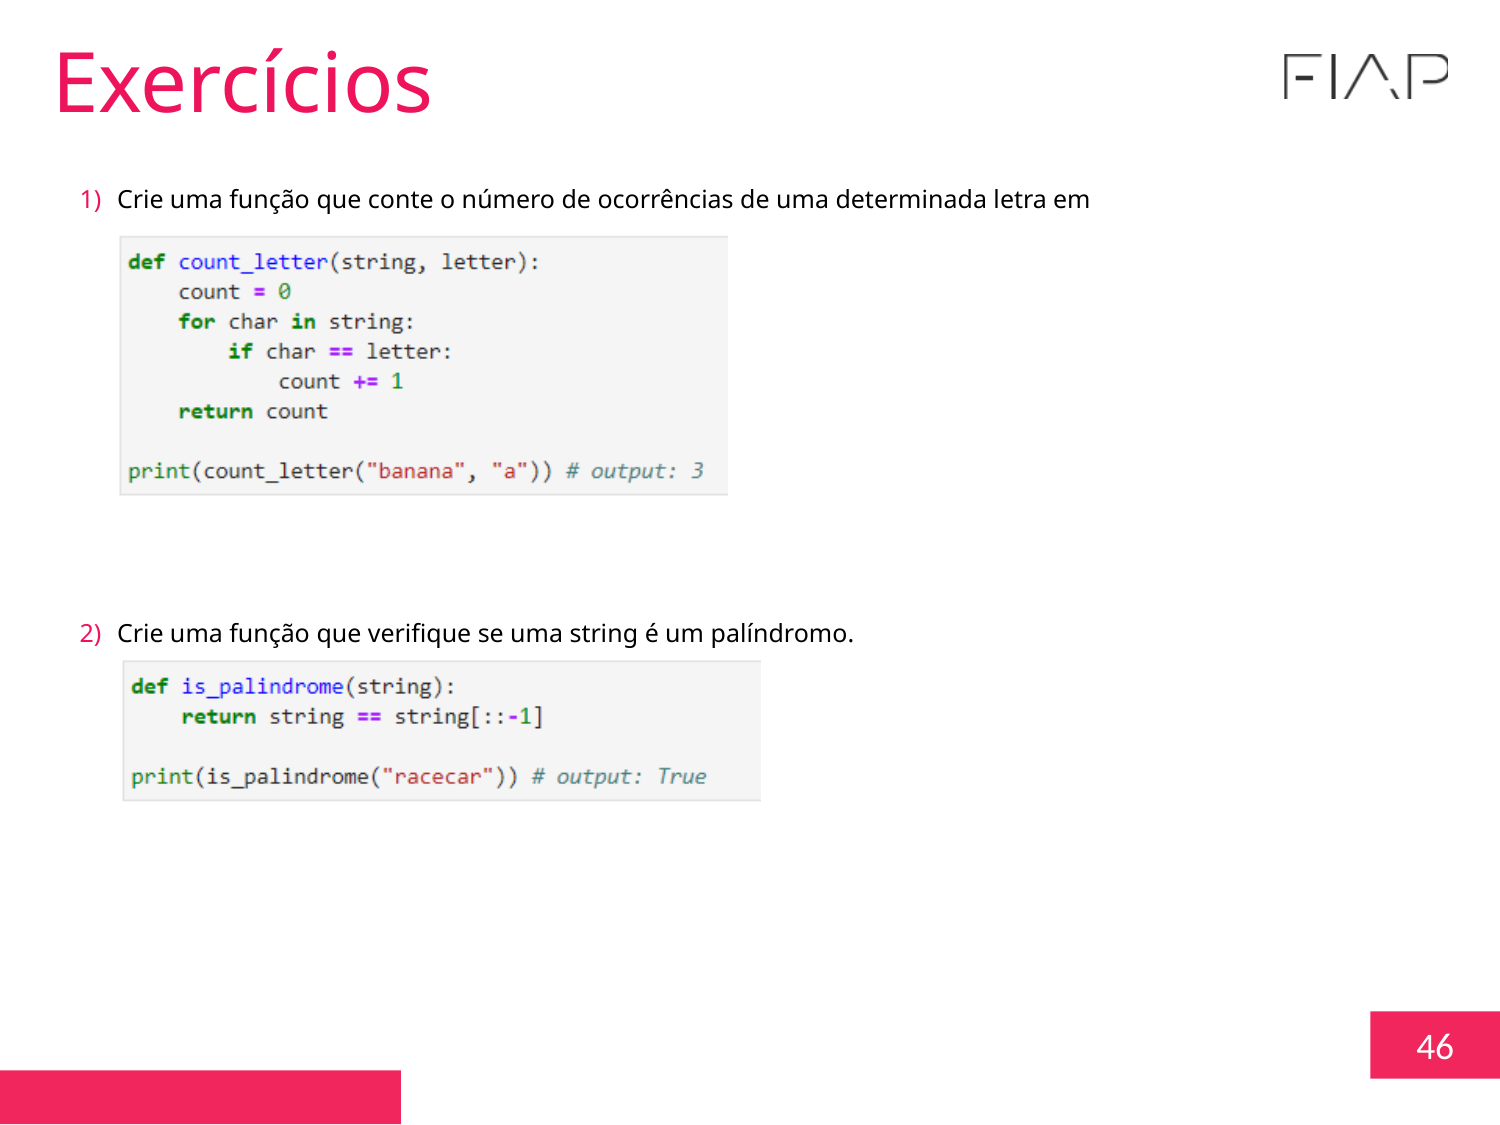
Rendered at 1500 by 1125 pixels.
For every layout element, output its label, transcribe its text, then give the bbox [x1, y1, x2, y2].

picture [112, 230, 728, 502]
text_box Exercícios [37, 21, 1152, 137]
text_box Crie uma função que conte o número de ocorrências de uma determinada letra em uma string. [64, 160, 1152, 231]
picture [112, 656, 761, 803]
text_box Crie uma função que verifique se uma string é um palíndromo. [64, 595, 1152, 666]
